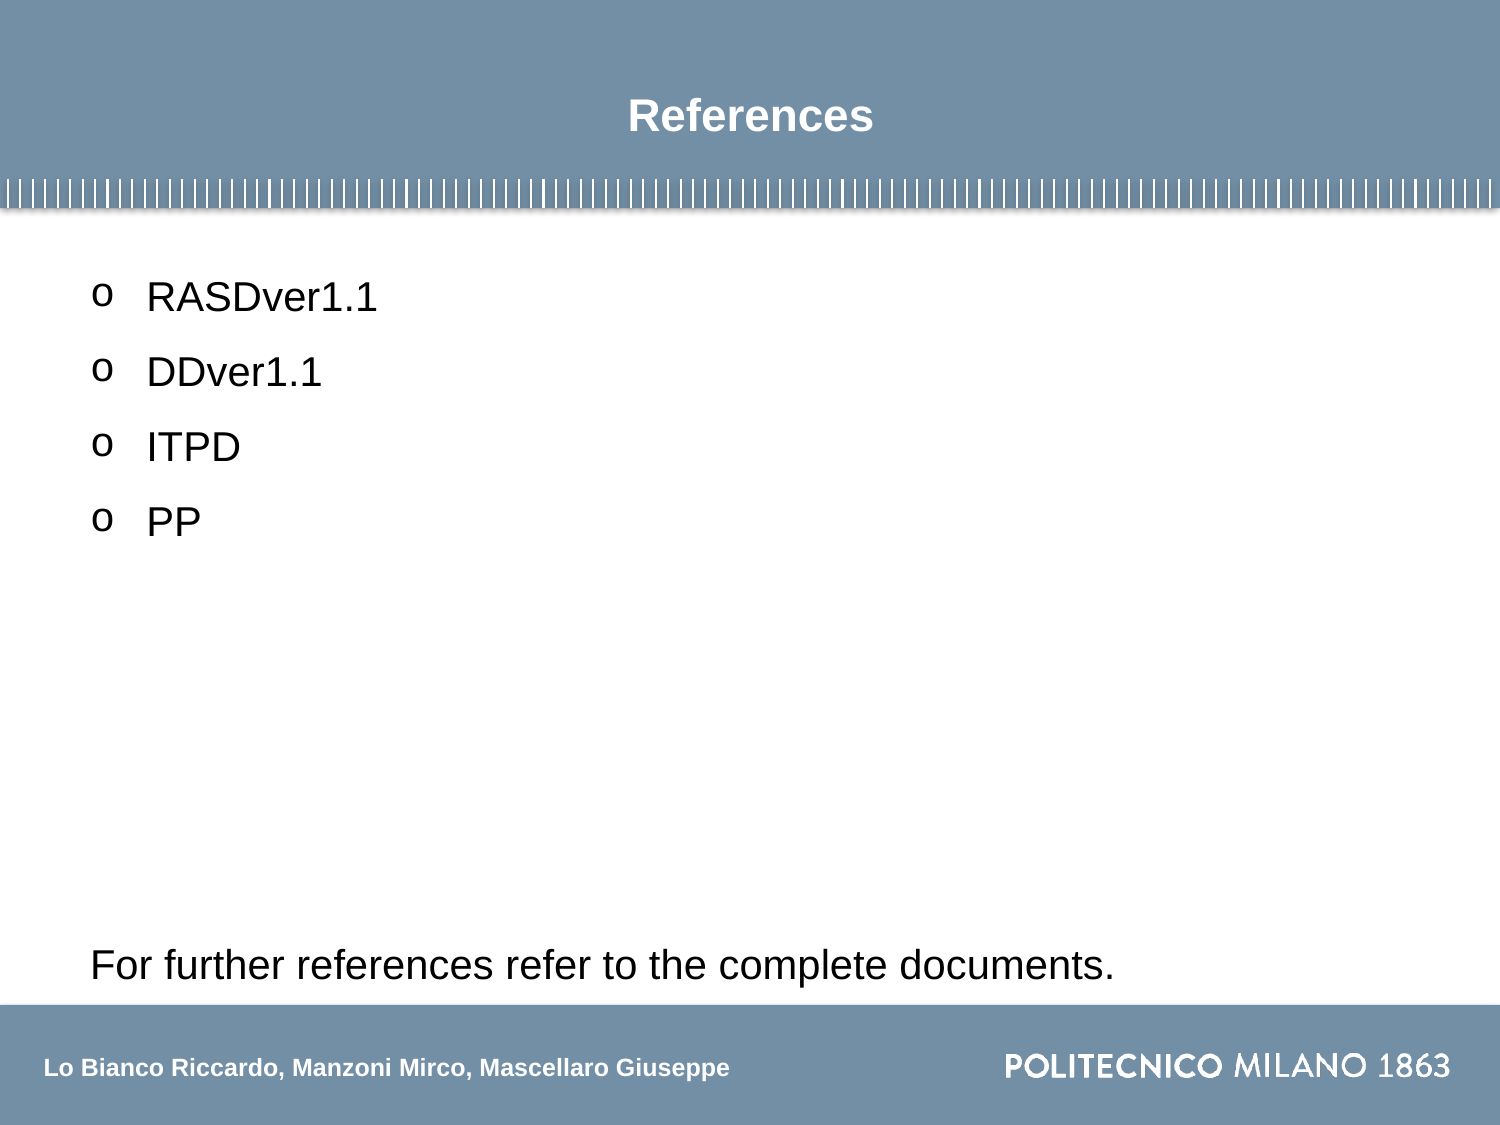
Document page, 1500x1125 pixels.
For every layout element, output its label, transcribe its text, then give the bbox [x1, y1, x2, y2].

list RASDver1.1 DDver1.1 ITPD PP For further references refer to the complete documents. [75, 262, 1441, 1005]
title References [47, 22, 1455, 161]
picture [999, 1041, 1456, 1089]
